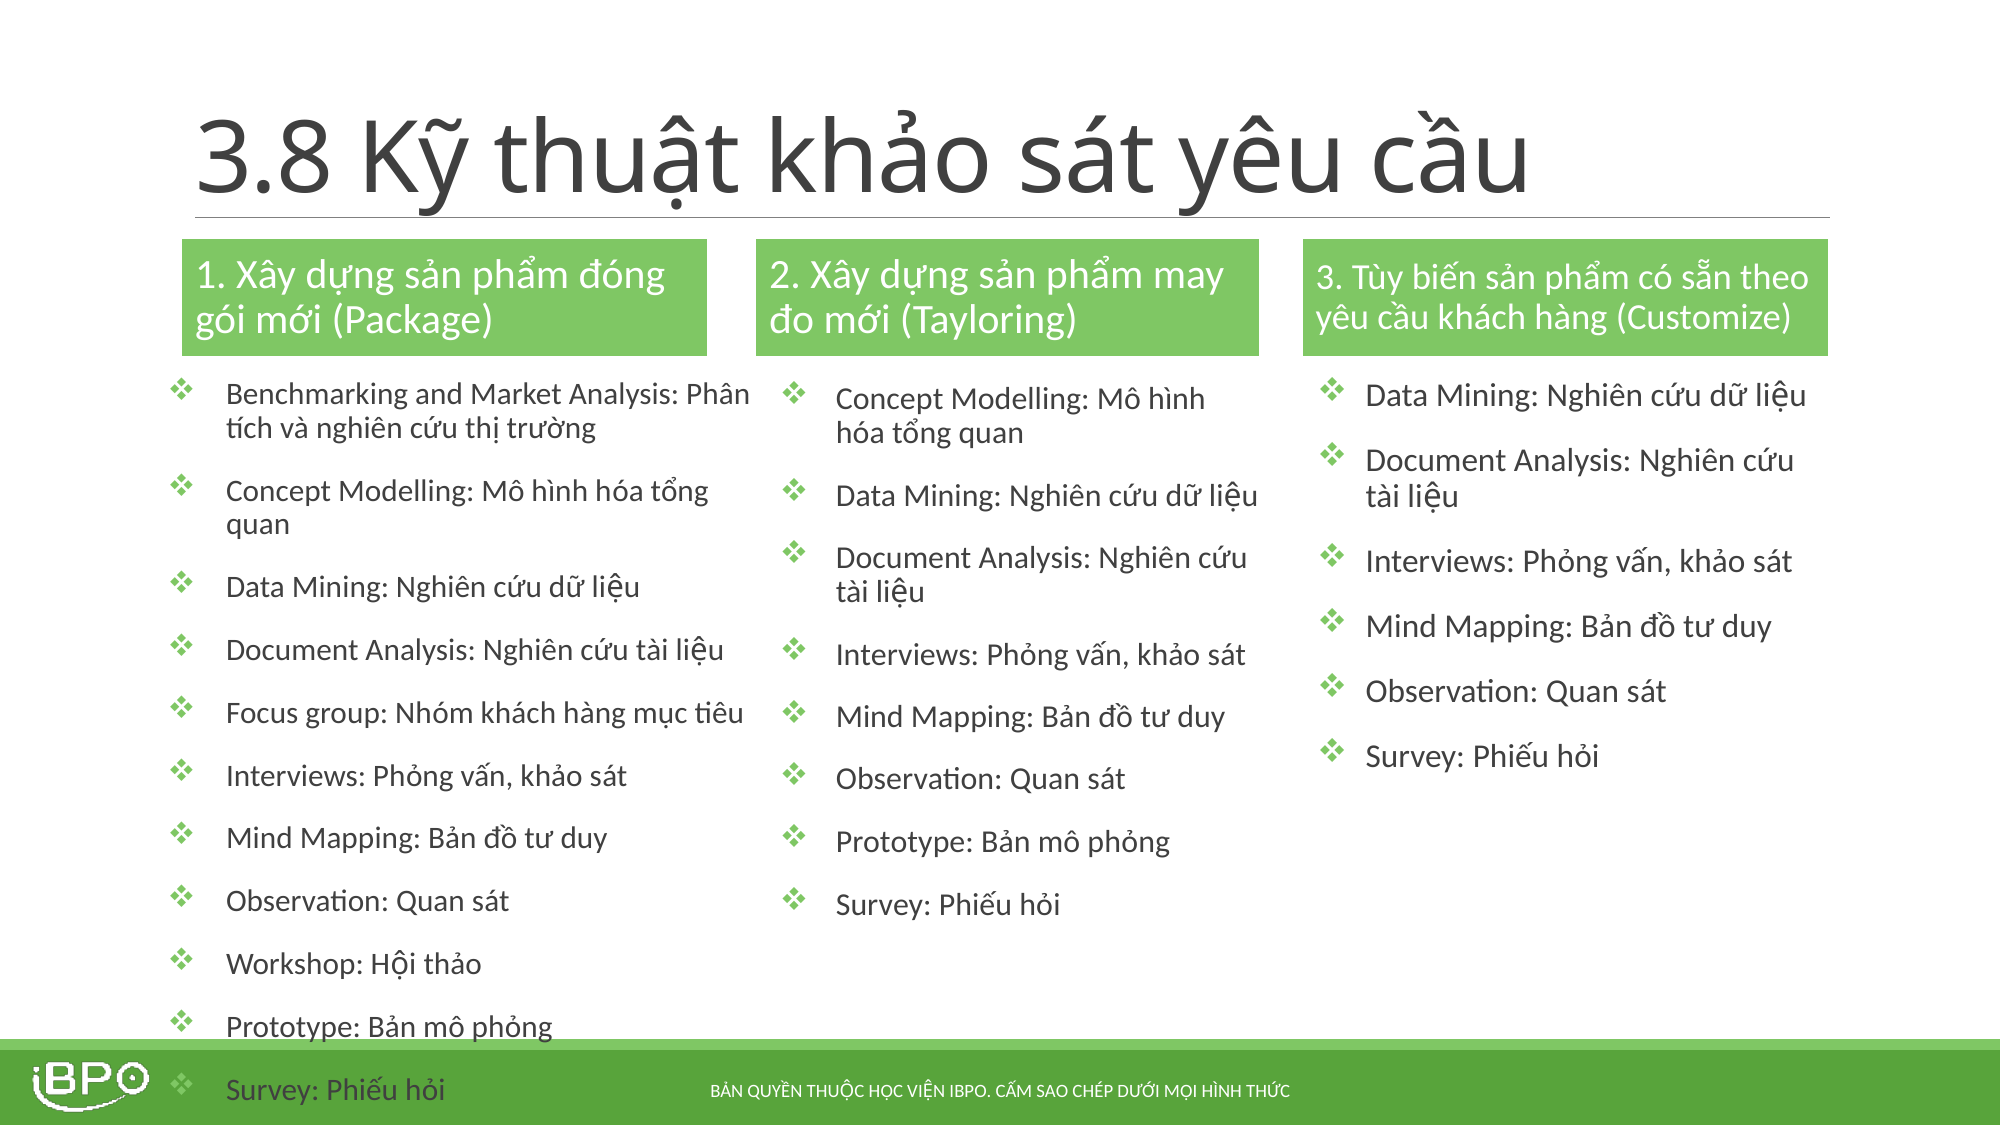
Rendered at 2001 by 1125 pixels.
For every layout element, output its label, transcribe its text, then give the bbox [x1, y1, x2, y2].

title 3.8 Kỹ thuật khảo sát yêu cầu [180, 47, 1830, 221]
list Concept Modelling: Mô hình hóa tổng quan Data Mining: Nghiên cứu dữ liệu Document Analysis: Nghiên cứu tài liệu Interviews: Phỏng vấn, khảo sát Mind Mapping: Bản đồ tư duy Observation: Quan sát Prototype: Bản mô phỏng Survey: Phiếu hỏi [754, 374, 1262, 978]
list Benchmarking and Market Analysis: Phân tích và nghiên cứu thị trường Concept Modelling: Mô hình hóa tổng quan Data Mining: Nghiên cứu dữ liệu Document Analysis: Nghiên cứu tài liệu Focus group: Nhóm khách hàng mục tiêu Interviews: Phỏng vấn, khảo sát Mind Mapping: Bản đồ tư duy Observation: Quan sát Workshop: Hội thảo Prototype: Bản mô phỏng Survey: Phiếu hỏi [76, 370, 755, 1050]
text_box [898, 200, 1392, 321]
list 1. Xây dựng sản phẩm đóng gói mới (Package) [178, 235, 711, 360]
list 2. Xây dựng sản phẩm may đo mới (Tayloring) [752, 235, 1264, 360]
footer Bản quyền thuộc Học viện iBPO. Cấm sao chép dưới mọi hình thức [604, 1059, 1396, 1120]
list 3. Tùy biến sản phẩm có sẵn theo yêu cầu khách hàng (Customize) [1299, 235, 1832, 360]
list Data Mining: Nghiên cứu dữ liệu Document Analysis: Nghiên cứu tài liệu Interviews: Phỏng vấn, khảo sát Mind Mapping: Bản đồ tư duy Observation: Quan sát Survey: Phiếu hỏi [1300, 370, 1830, 978]
picture [13, 1048, 167, 1125]
